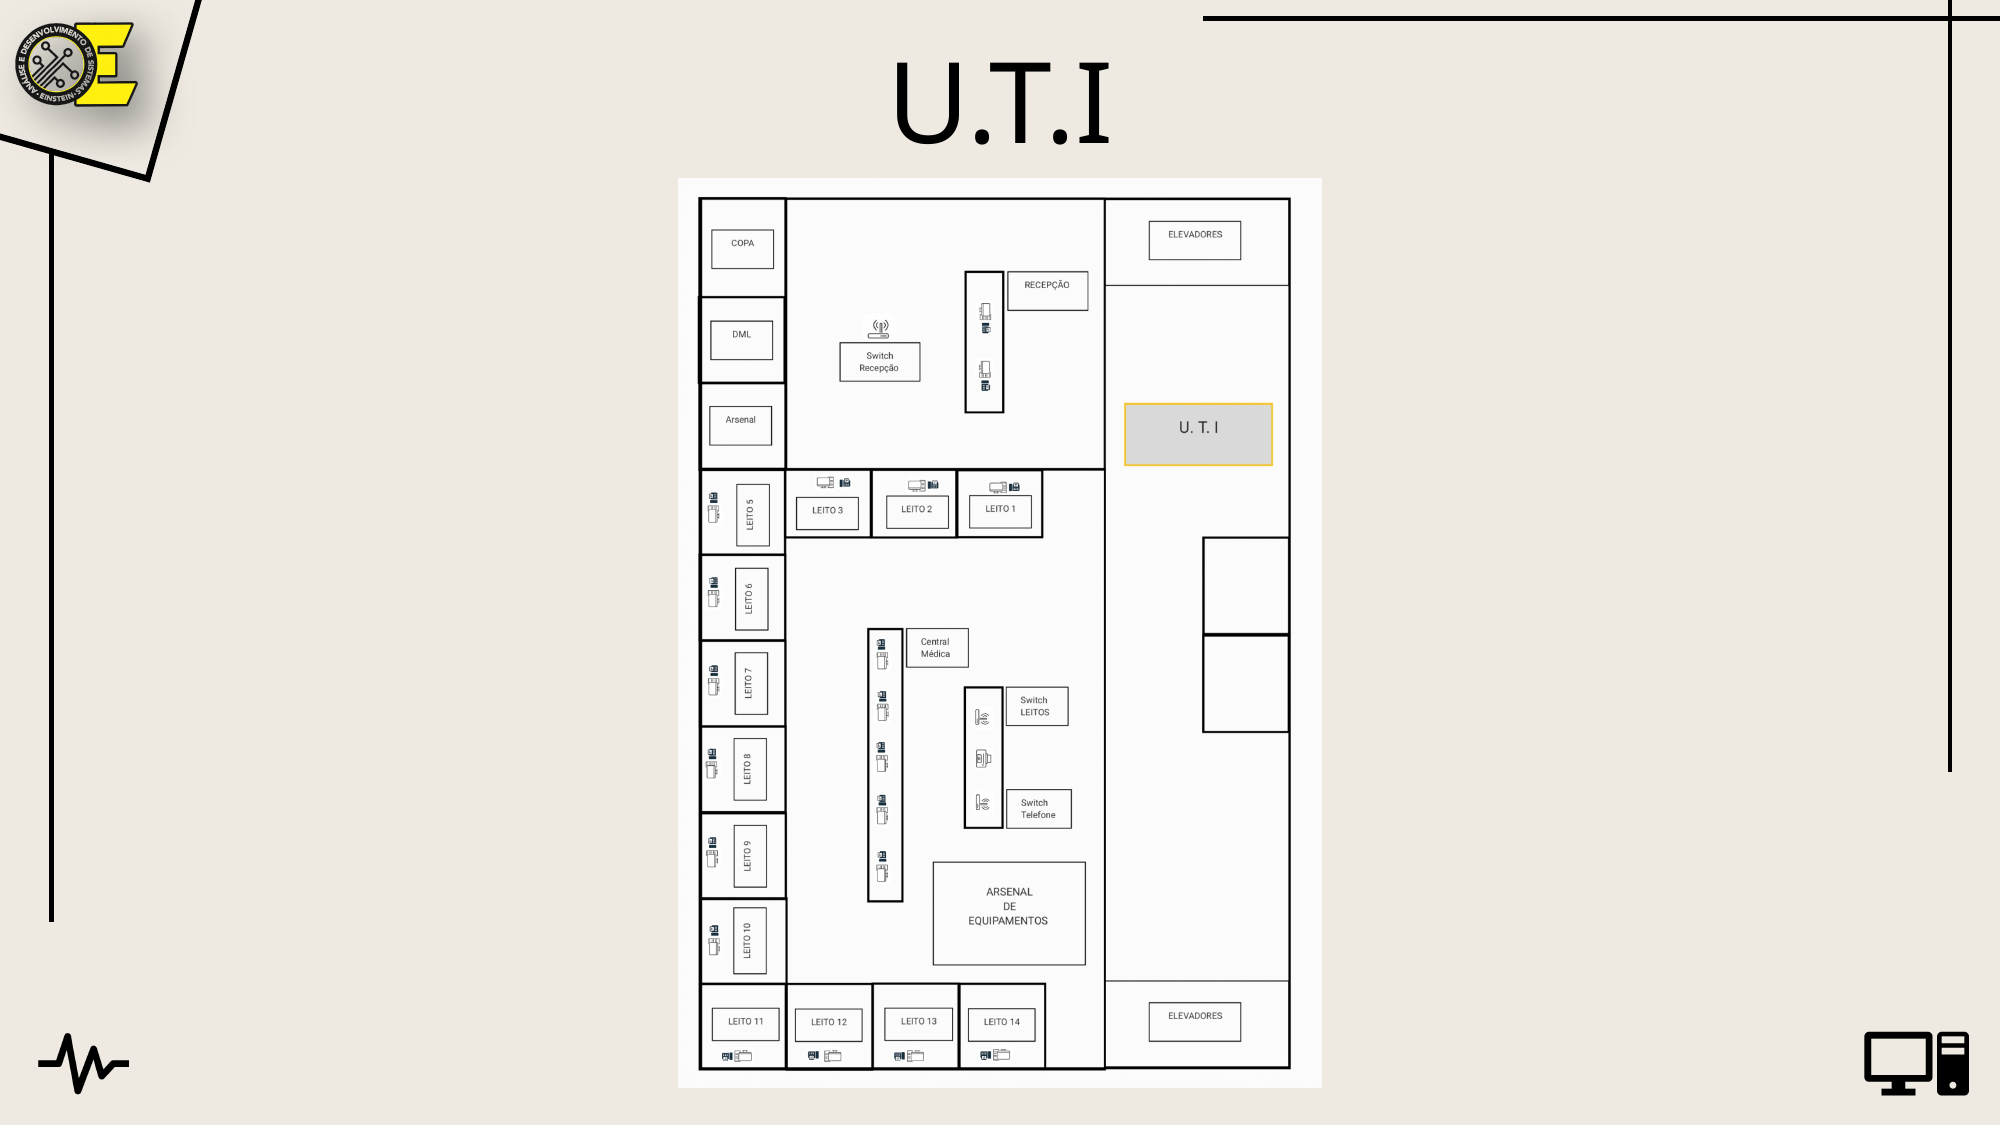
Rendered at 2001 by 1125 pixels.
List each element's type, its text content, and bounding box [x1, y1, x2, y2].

text_box [0, 0, 200, 180]
picture [15, 7, 138, 130]
title U.T.I [419, 18, 1582, 197]
picture [1862, 1009, 1971, 1118]
picture [29, 1009, 138, 1118]
picture [678, 178, 1322, 1089]
